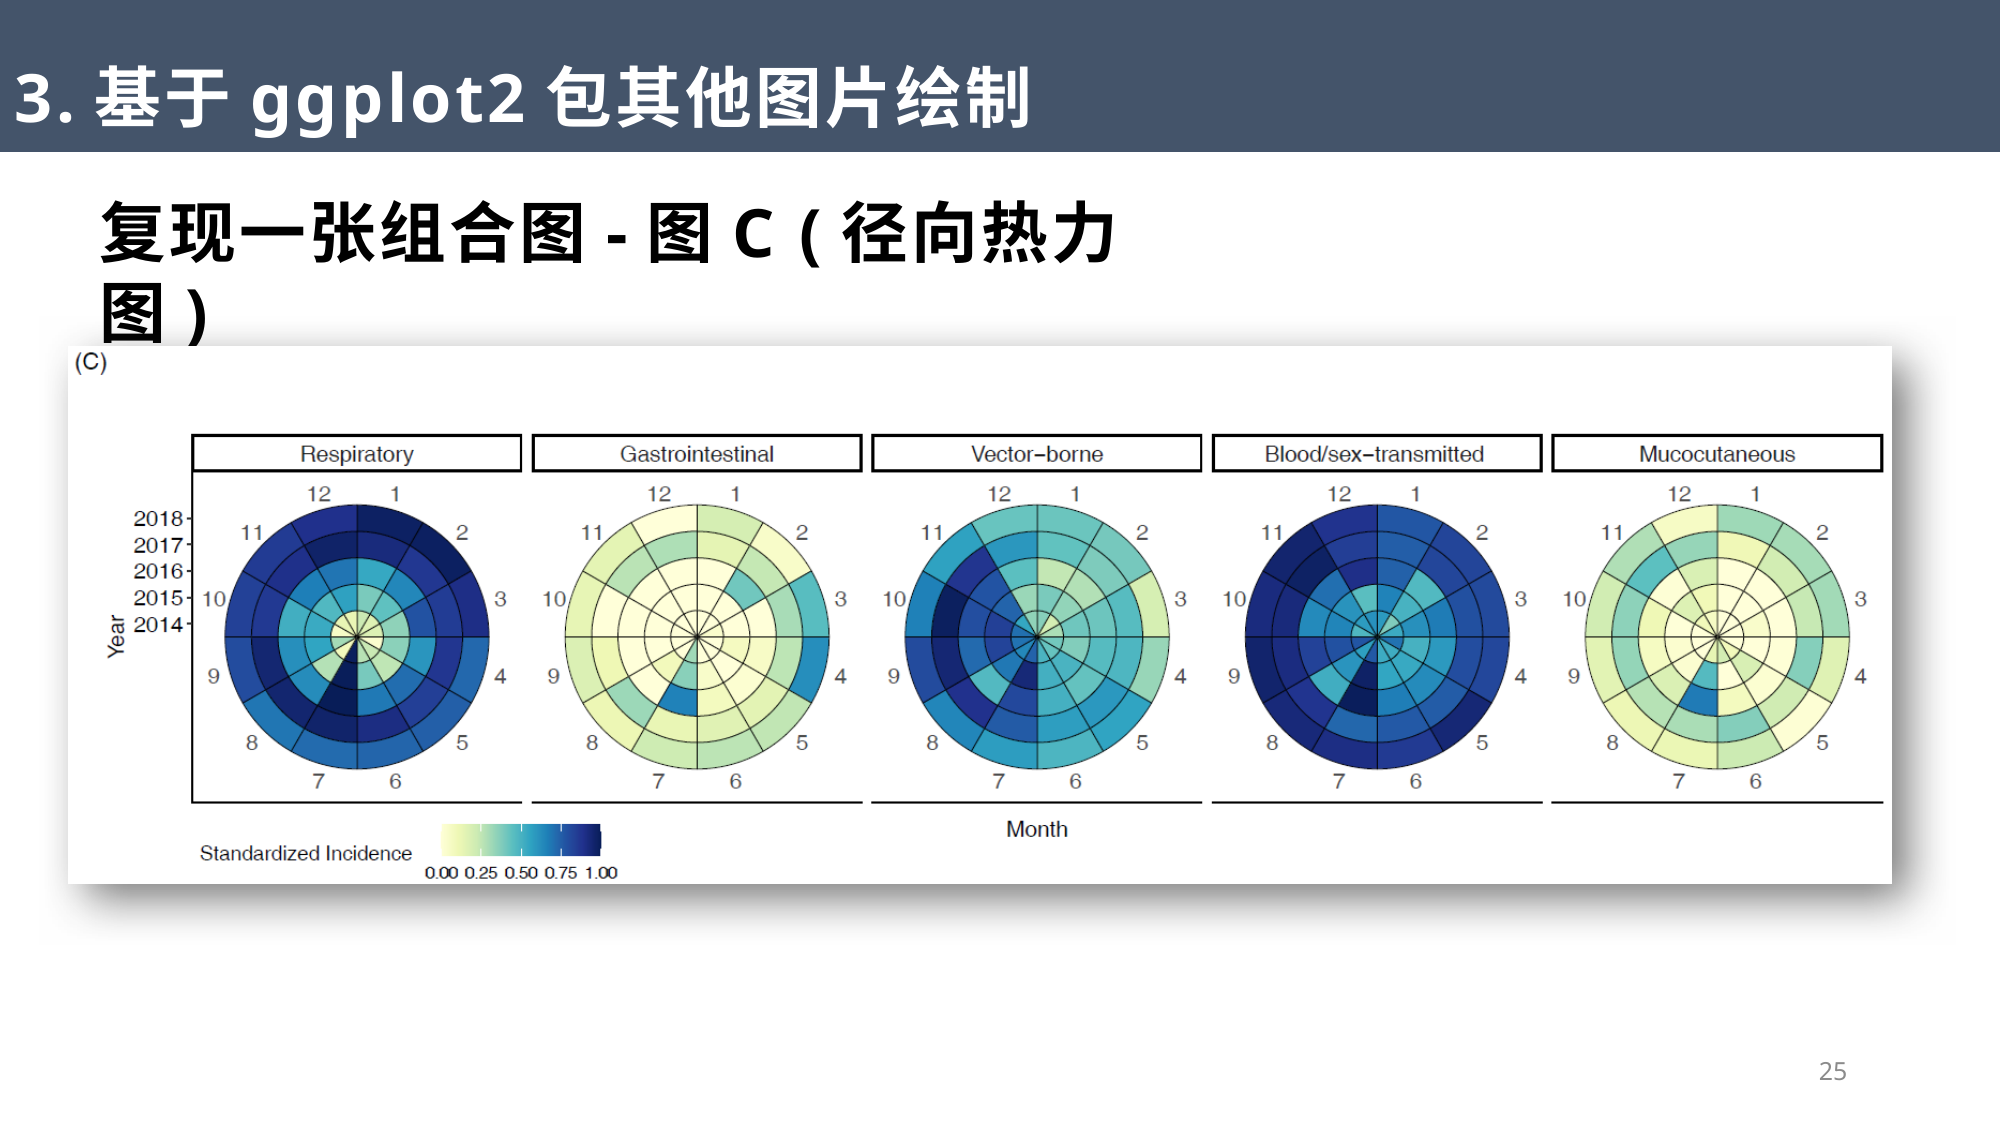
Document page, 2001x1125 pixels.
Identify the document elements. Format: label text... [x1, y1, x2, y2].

text_box 复现一张组合图-图C (径向热力图) [85, 183, 1185, 335]
text_box 3.基于ggplot2包其他图片绘制 [0, 0, 2000, 153]
picture [68, 346, 1892, 884]
slide_number 25 [1412, 1042, 1863, 1103]
